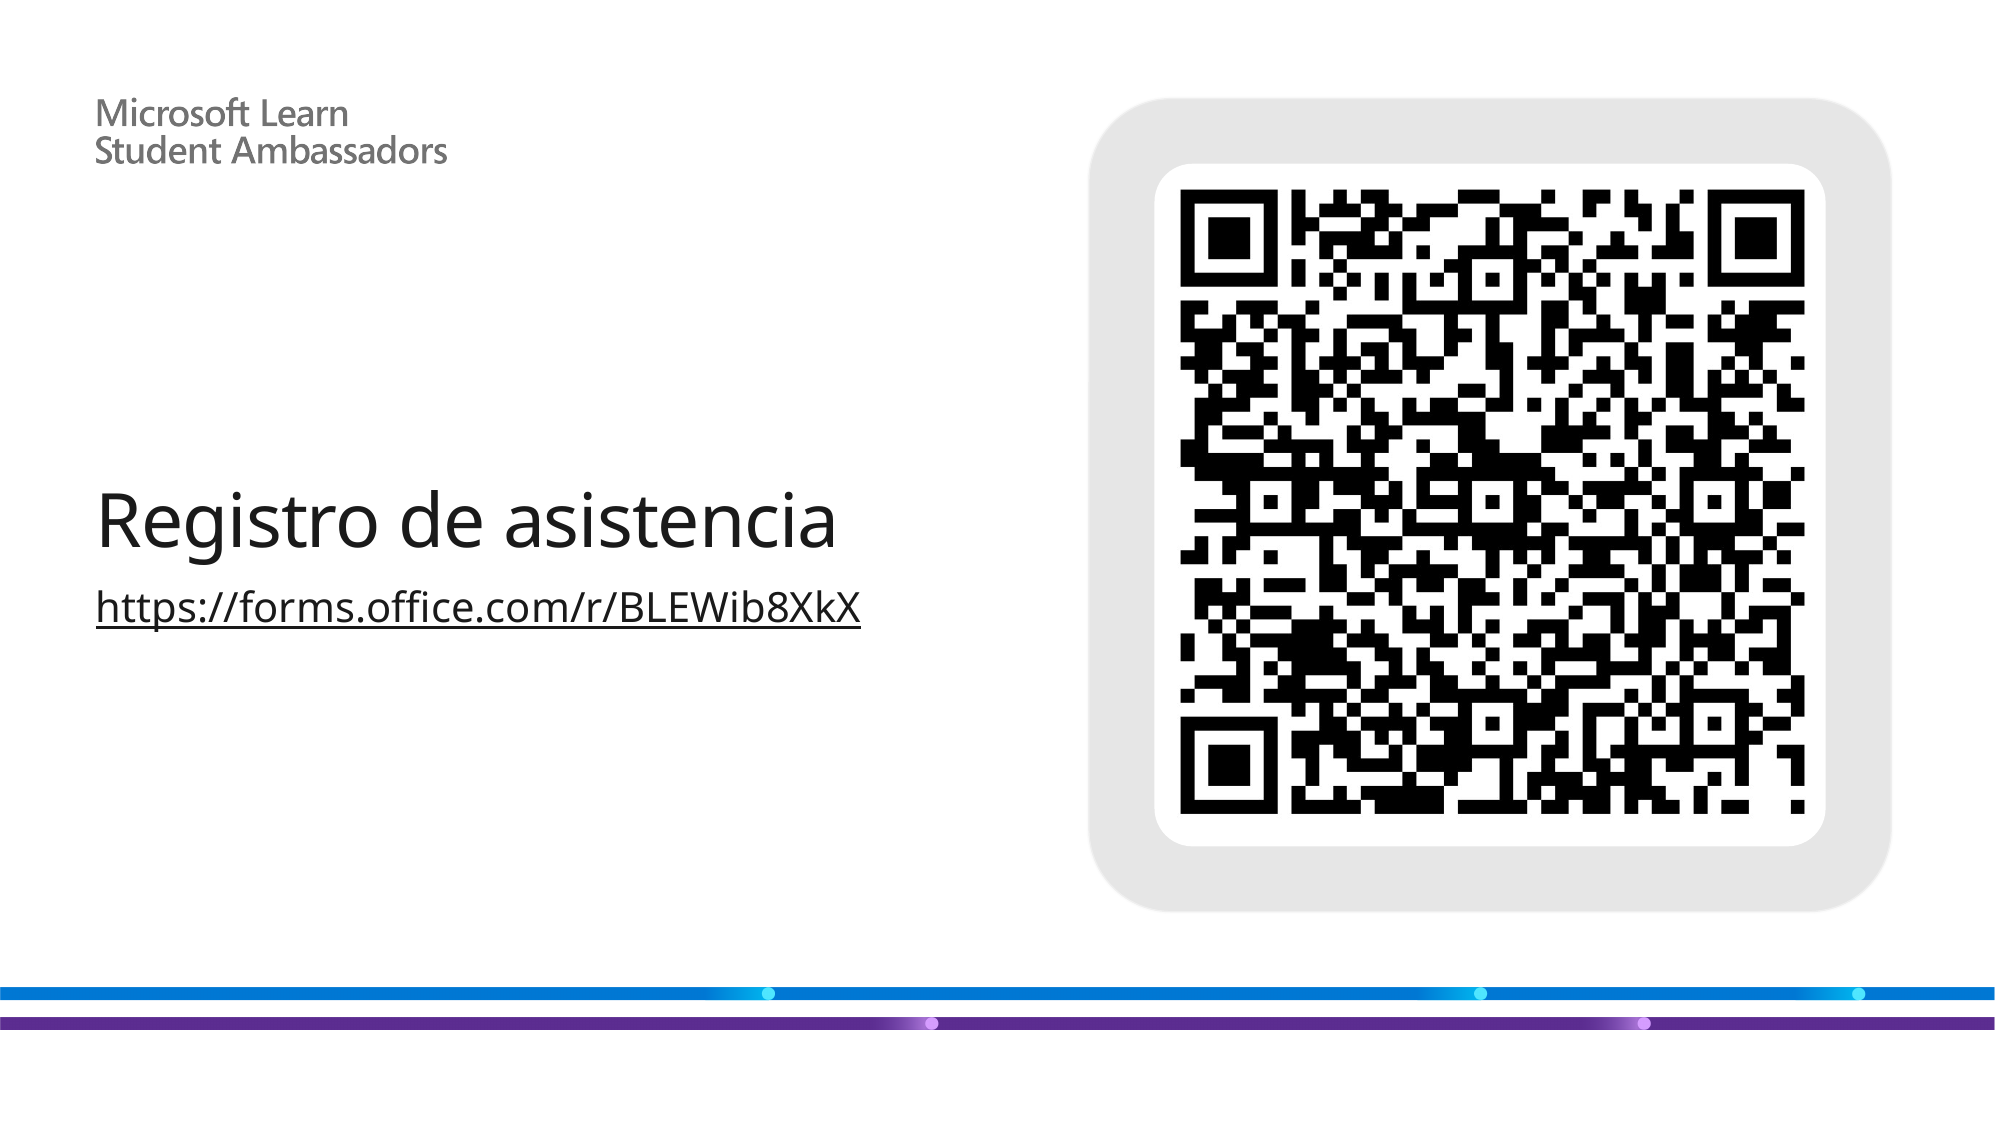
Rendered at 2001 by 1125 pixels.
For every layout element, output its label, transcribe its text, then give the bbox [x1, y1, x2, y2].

picture [0, 987, 2000, 1030]
text_box [1086, 96, 1894, 914]
title Registro de asistencia [95, 471, 1154, 563]
picture [96, 97, 447, 164]
picture [1154, 163, 1826, 847]
list https://forms.office.com/r/BLEWib8XkX [95, 581, 1154, 632]
